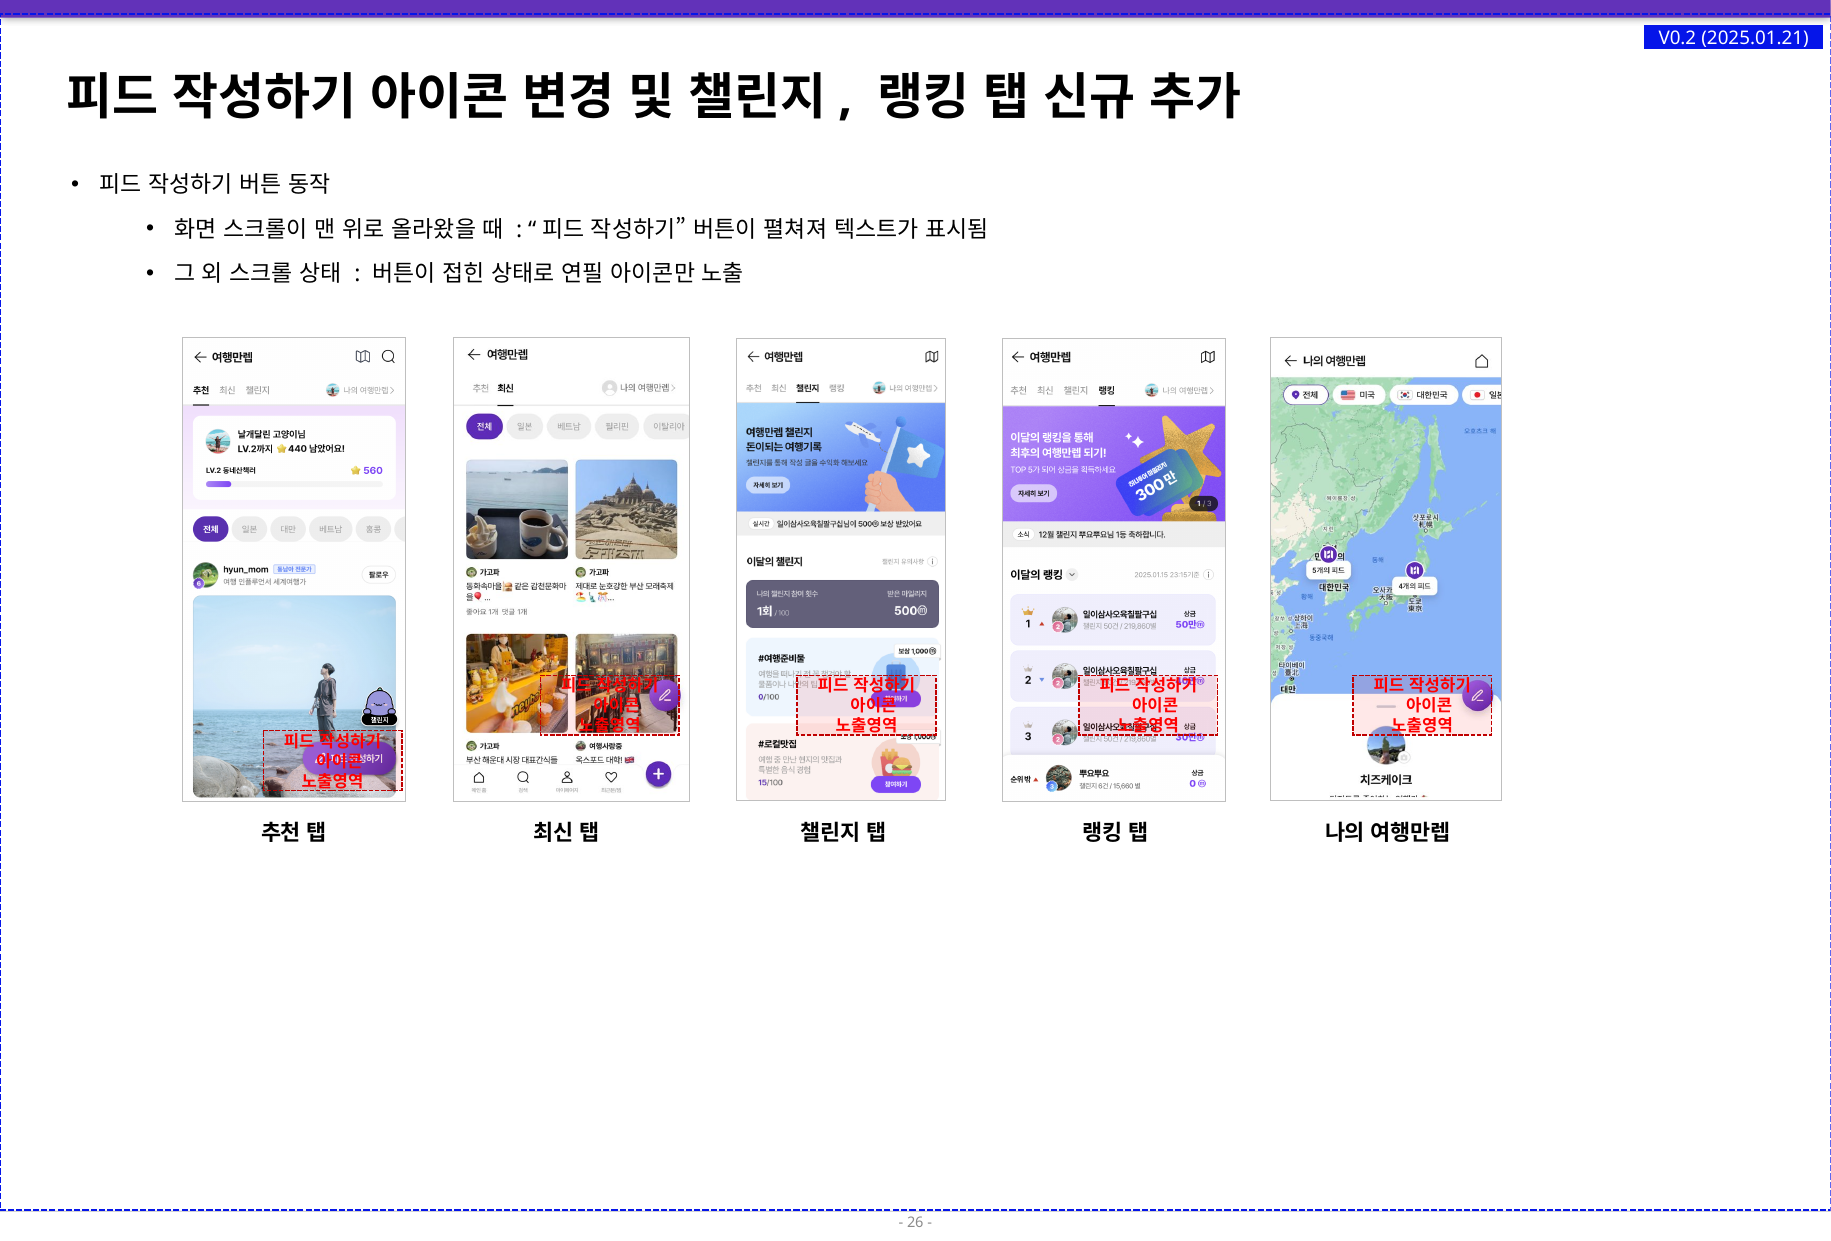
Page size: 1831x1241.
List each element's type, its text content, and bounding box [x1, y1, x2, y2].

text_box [175, 337, 1507, 854]
slide_number - 26 - [709, 1211, 1122, 1236]
text_box [0, 13, 1831, 1211]
